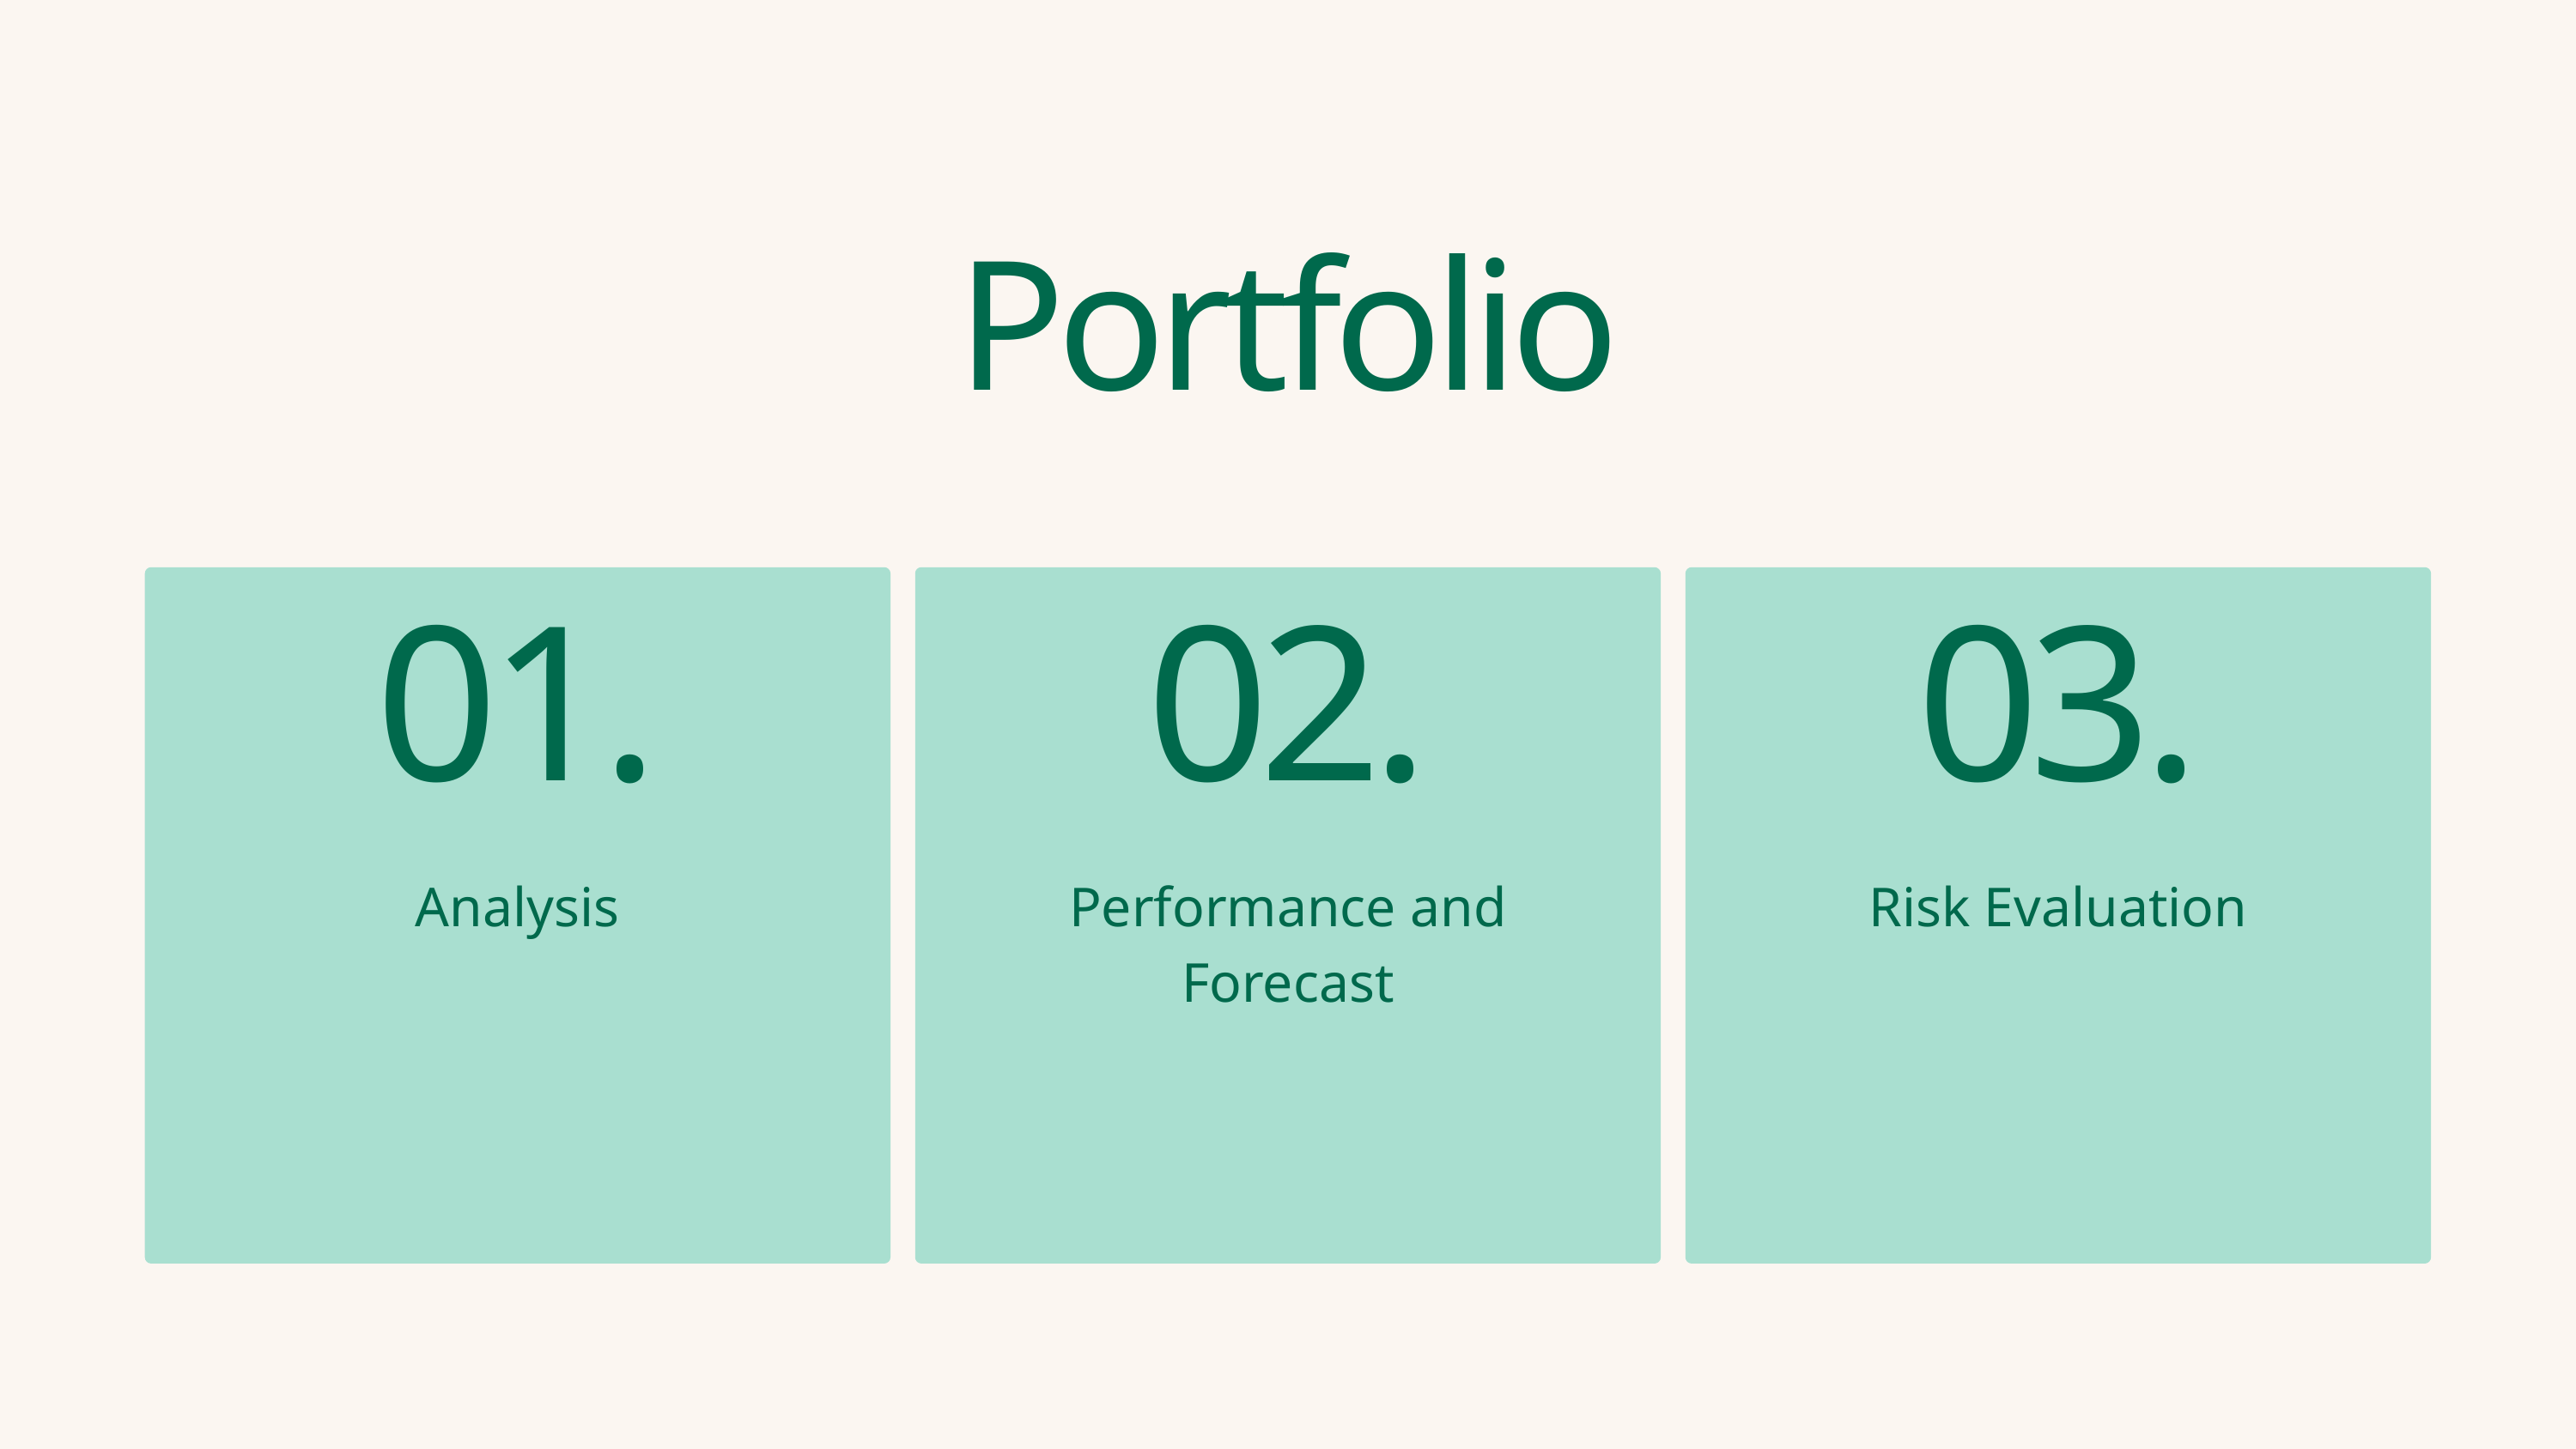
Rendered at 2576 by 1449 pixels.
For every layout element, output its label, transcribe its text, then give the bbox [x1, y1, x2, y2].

text_box Portfolio [312, 264, 2264, 427]
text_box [1685, 567, 2432, 1264]
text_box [144, 567, 891, 1264]
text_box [914, 567, 1662, 1264]
